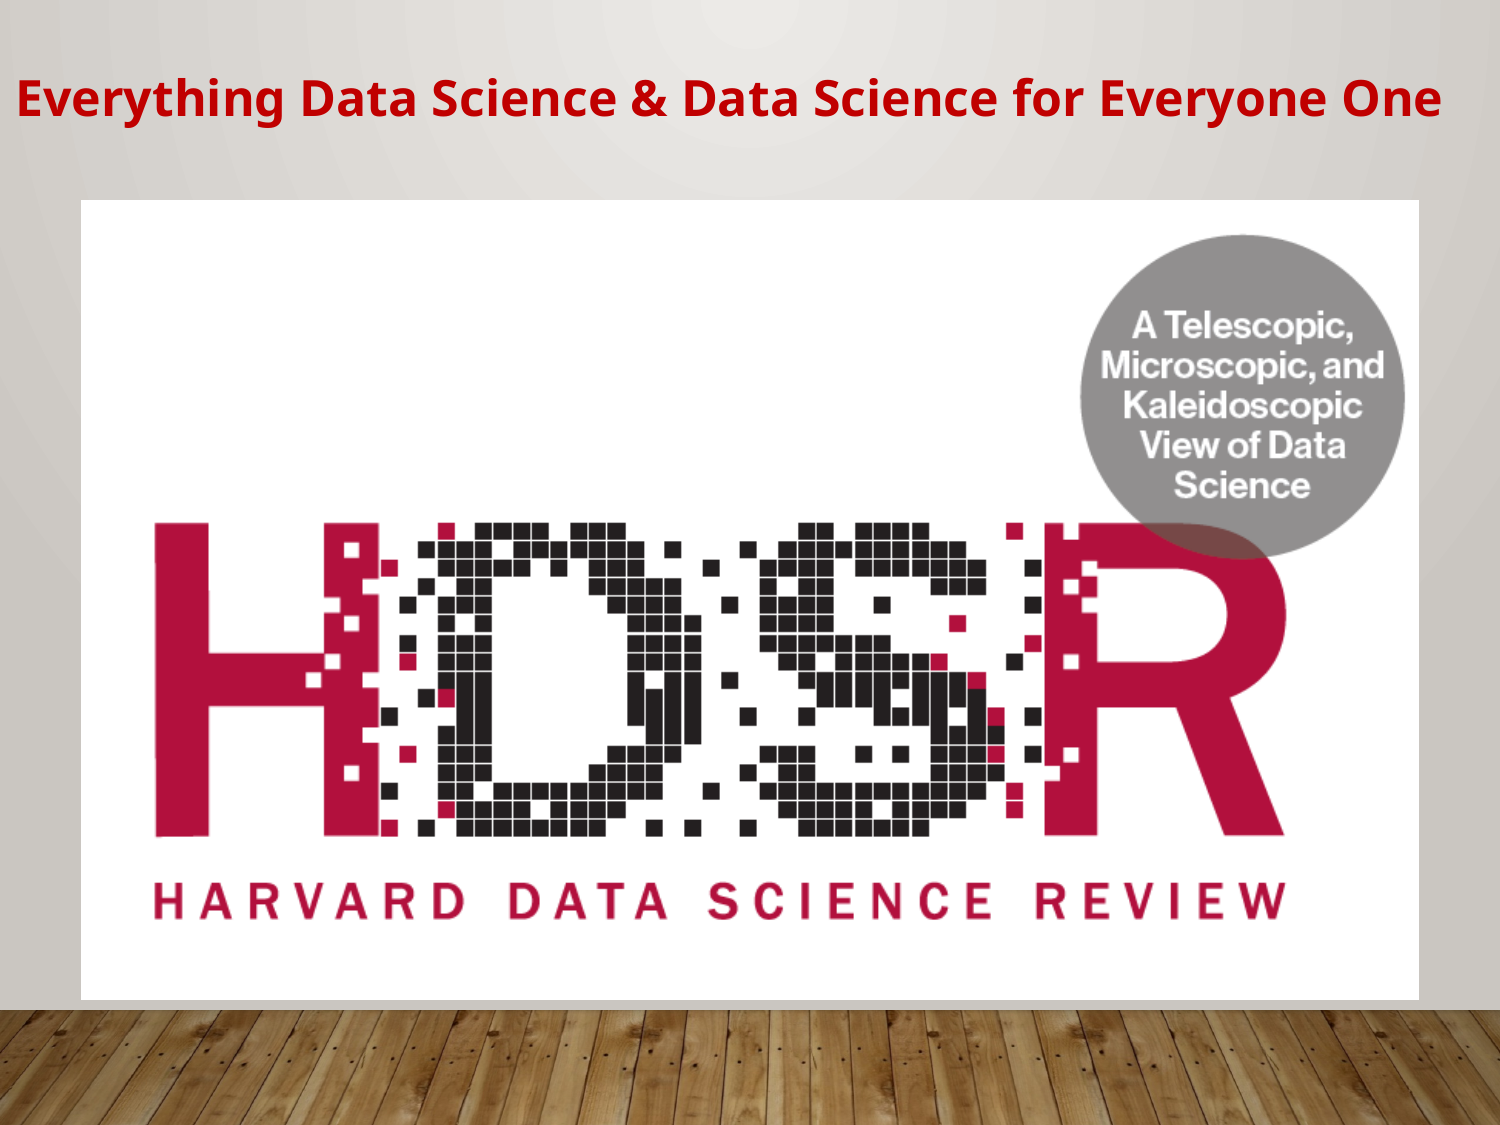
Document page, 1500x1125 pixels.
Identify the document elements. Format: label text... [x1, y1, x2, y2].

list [80, 200, 1420, 1001]
text_box Everything Data Science & Data Science for Everyone One [0, 59, 1460, 134]
text_box [0, 0, 1500, 1004]
picture [0, 1006, 1500, 1125]
